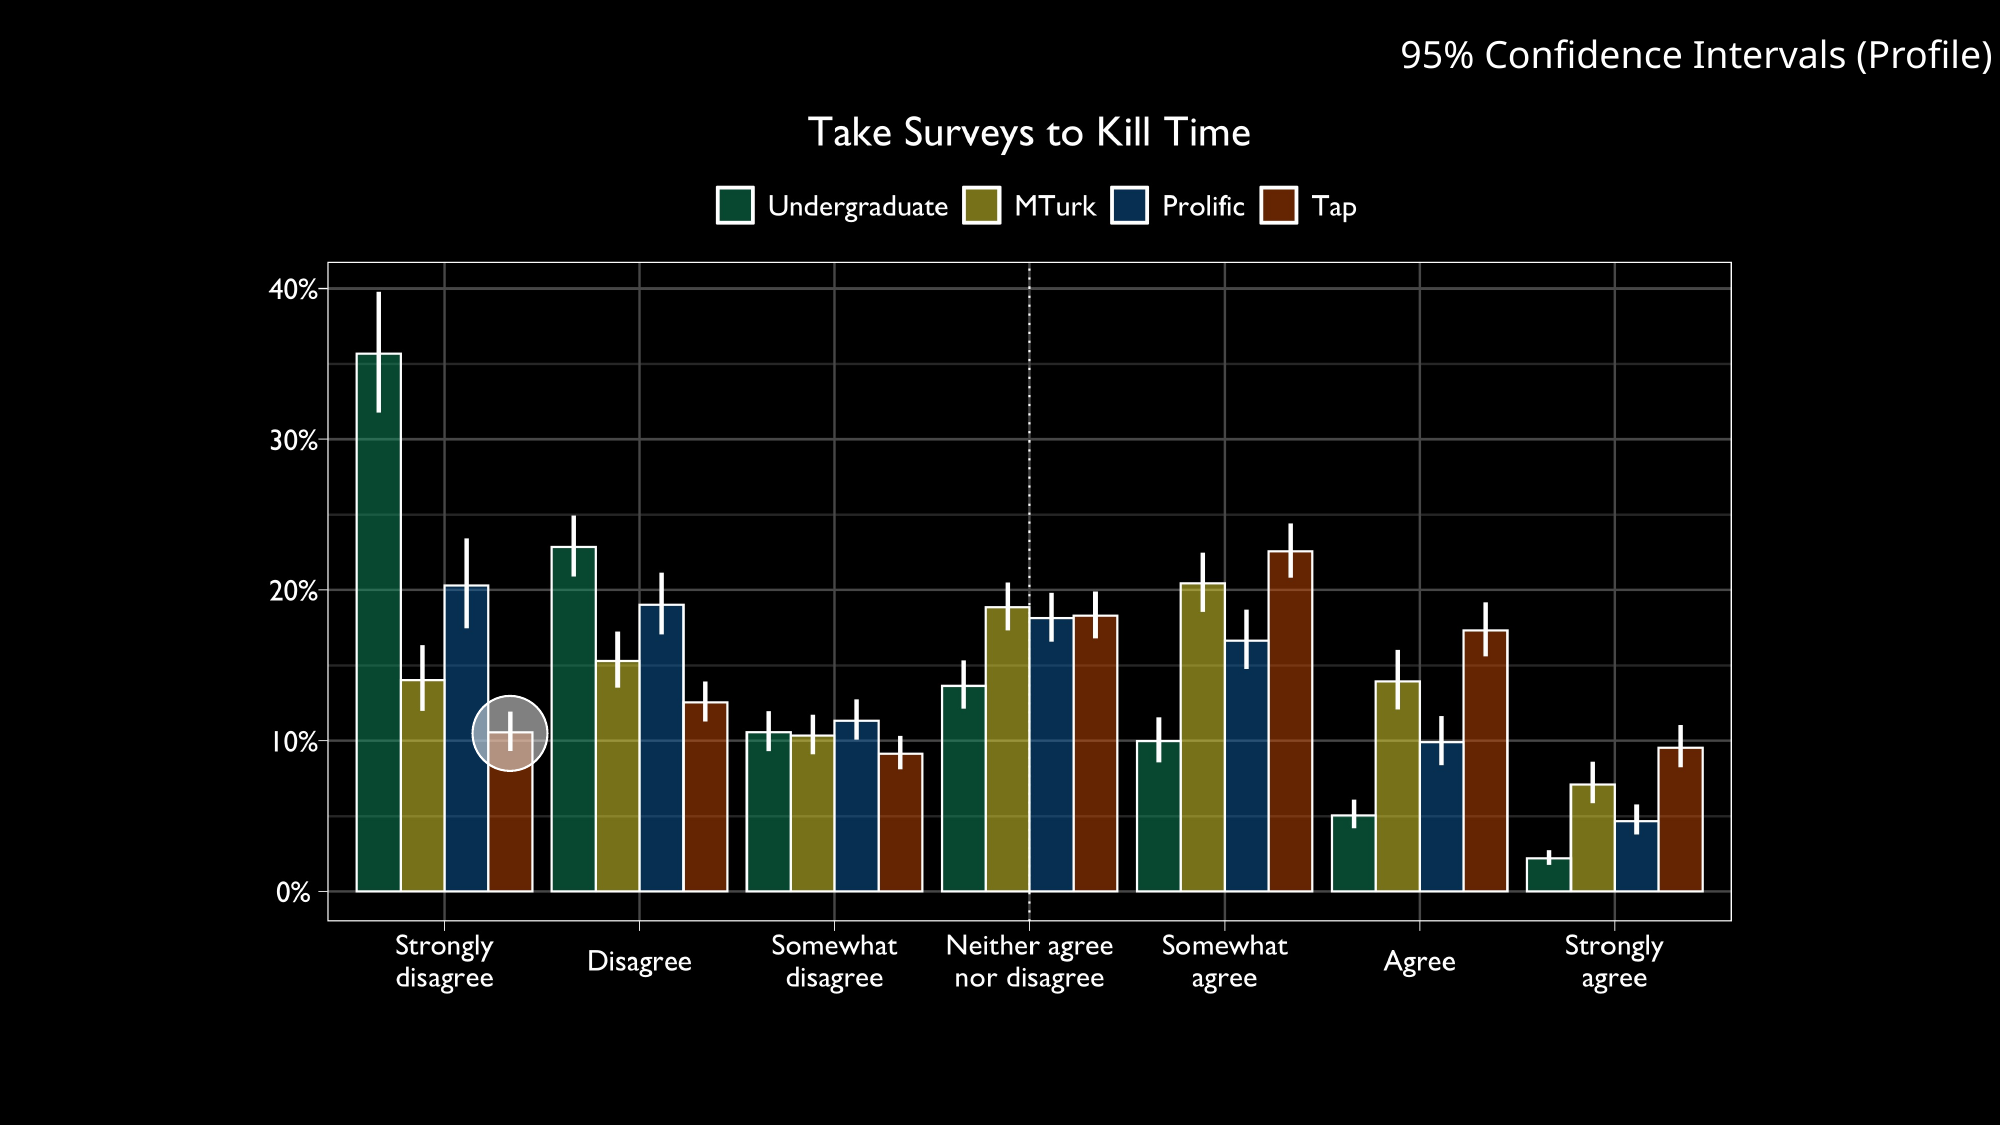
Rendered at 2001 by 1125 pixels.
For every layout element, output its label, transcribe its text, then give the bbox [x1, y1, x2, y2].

text_box 95% Confidence Intervals (Profile) [1385, 23, 2000, 84]
picture [238, 105, 1762, 1020]
